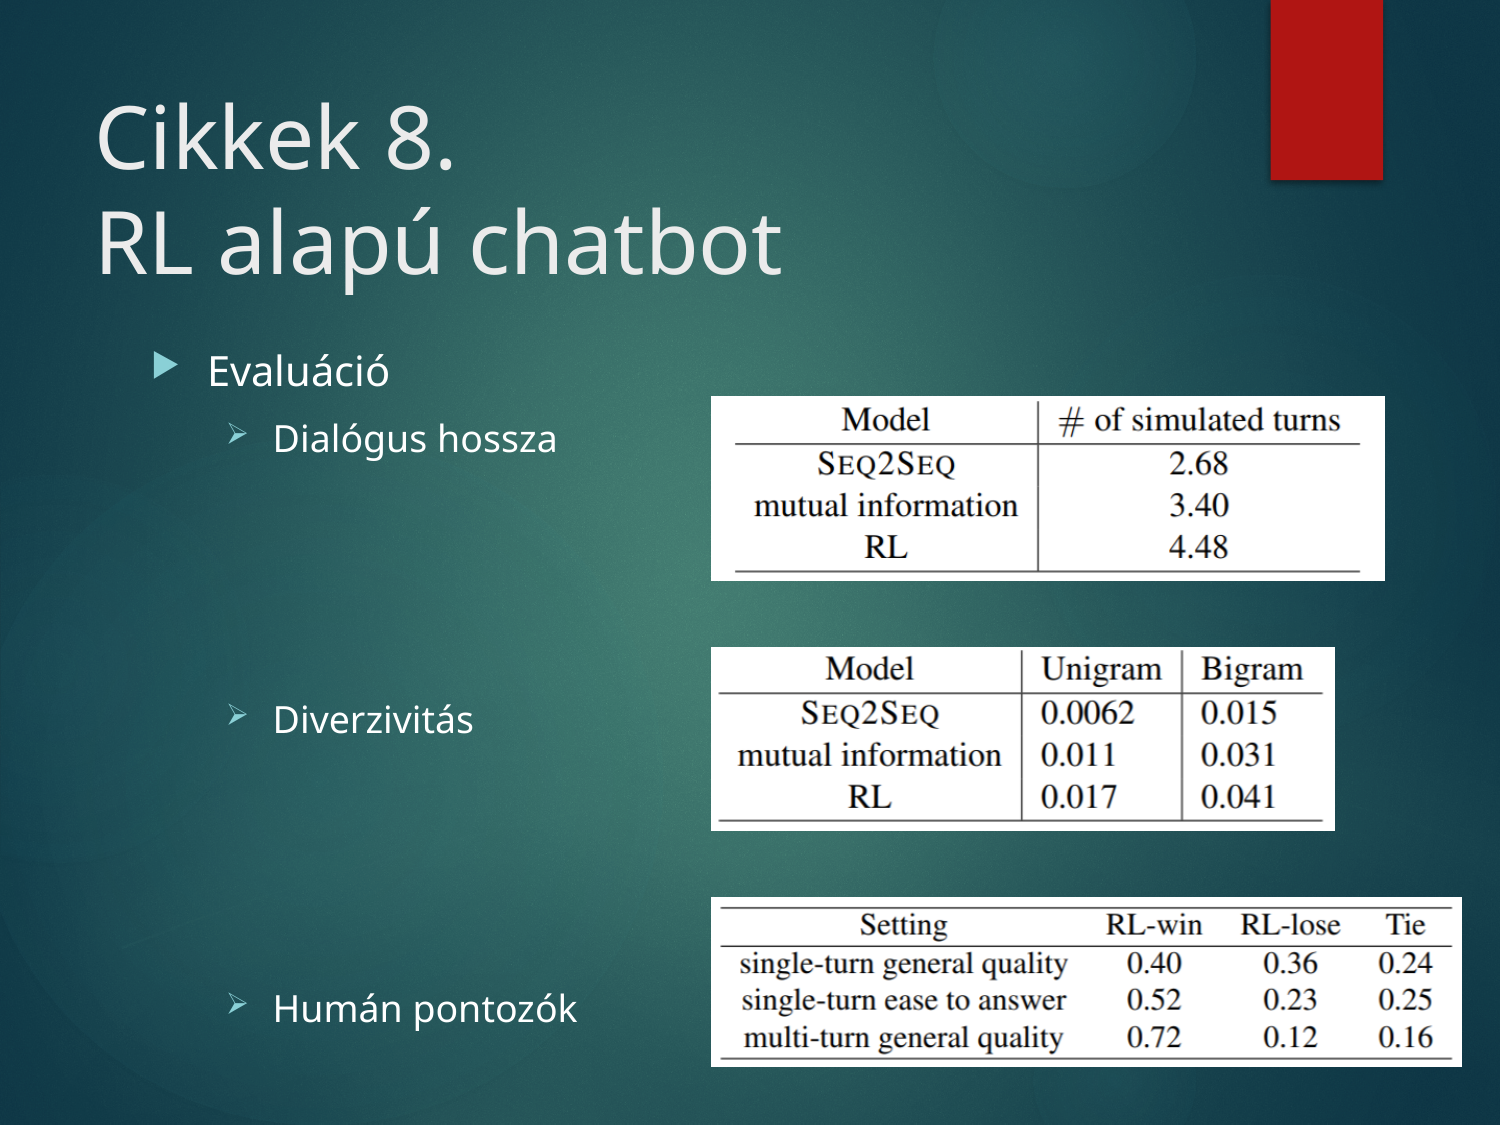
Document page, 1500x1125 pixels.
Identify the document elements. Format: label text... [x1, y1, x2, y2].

picture [711, 395, 1385, 581]
picture [711, 647, 1335, 831]
picture [711, 897, 1462, 1068]
title Cikkek 8. RL alapú chatbot [79, 74, 1237, 304]
list Evaluáció Dialógus hossza Diverzivitás Humán pontozók [135, 336, 1237, 1025]
